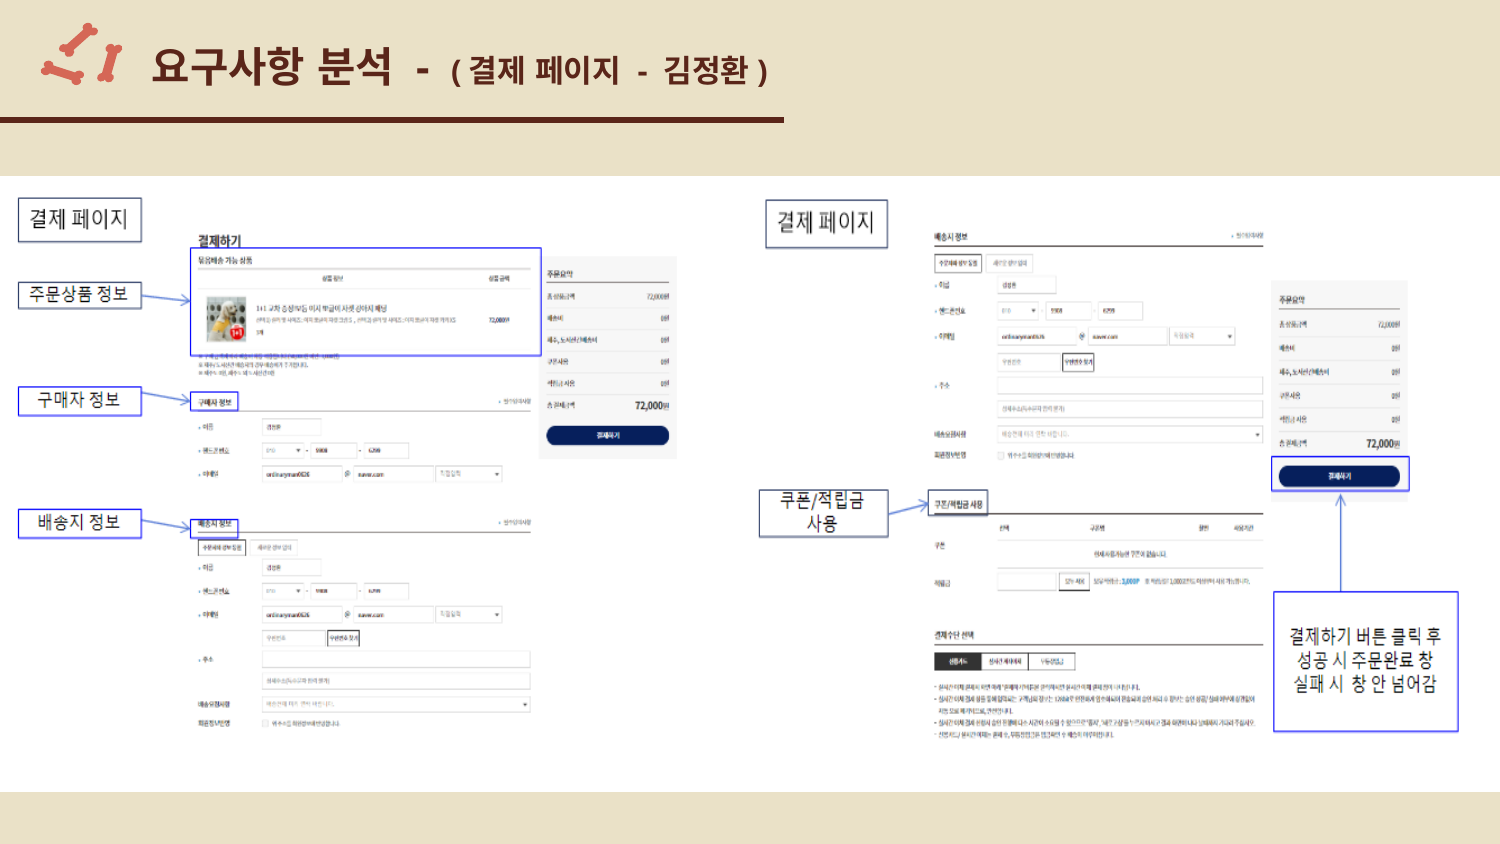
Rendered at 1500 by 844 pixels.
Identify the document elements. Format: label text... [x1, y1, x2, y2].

picture [0, 176, 1500, 793]
title 요구사항 분석 - (결제 페이지 - 김정환) [0, 25, 920, 120]
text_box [39, 25, 130, 86]
